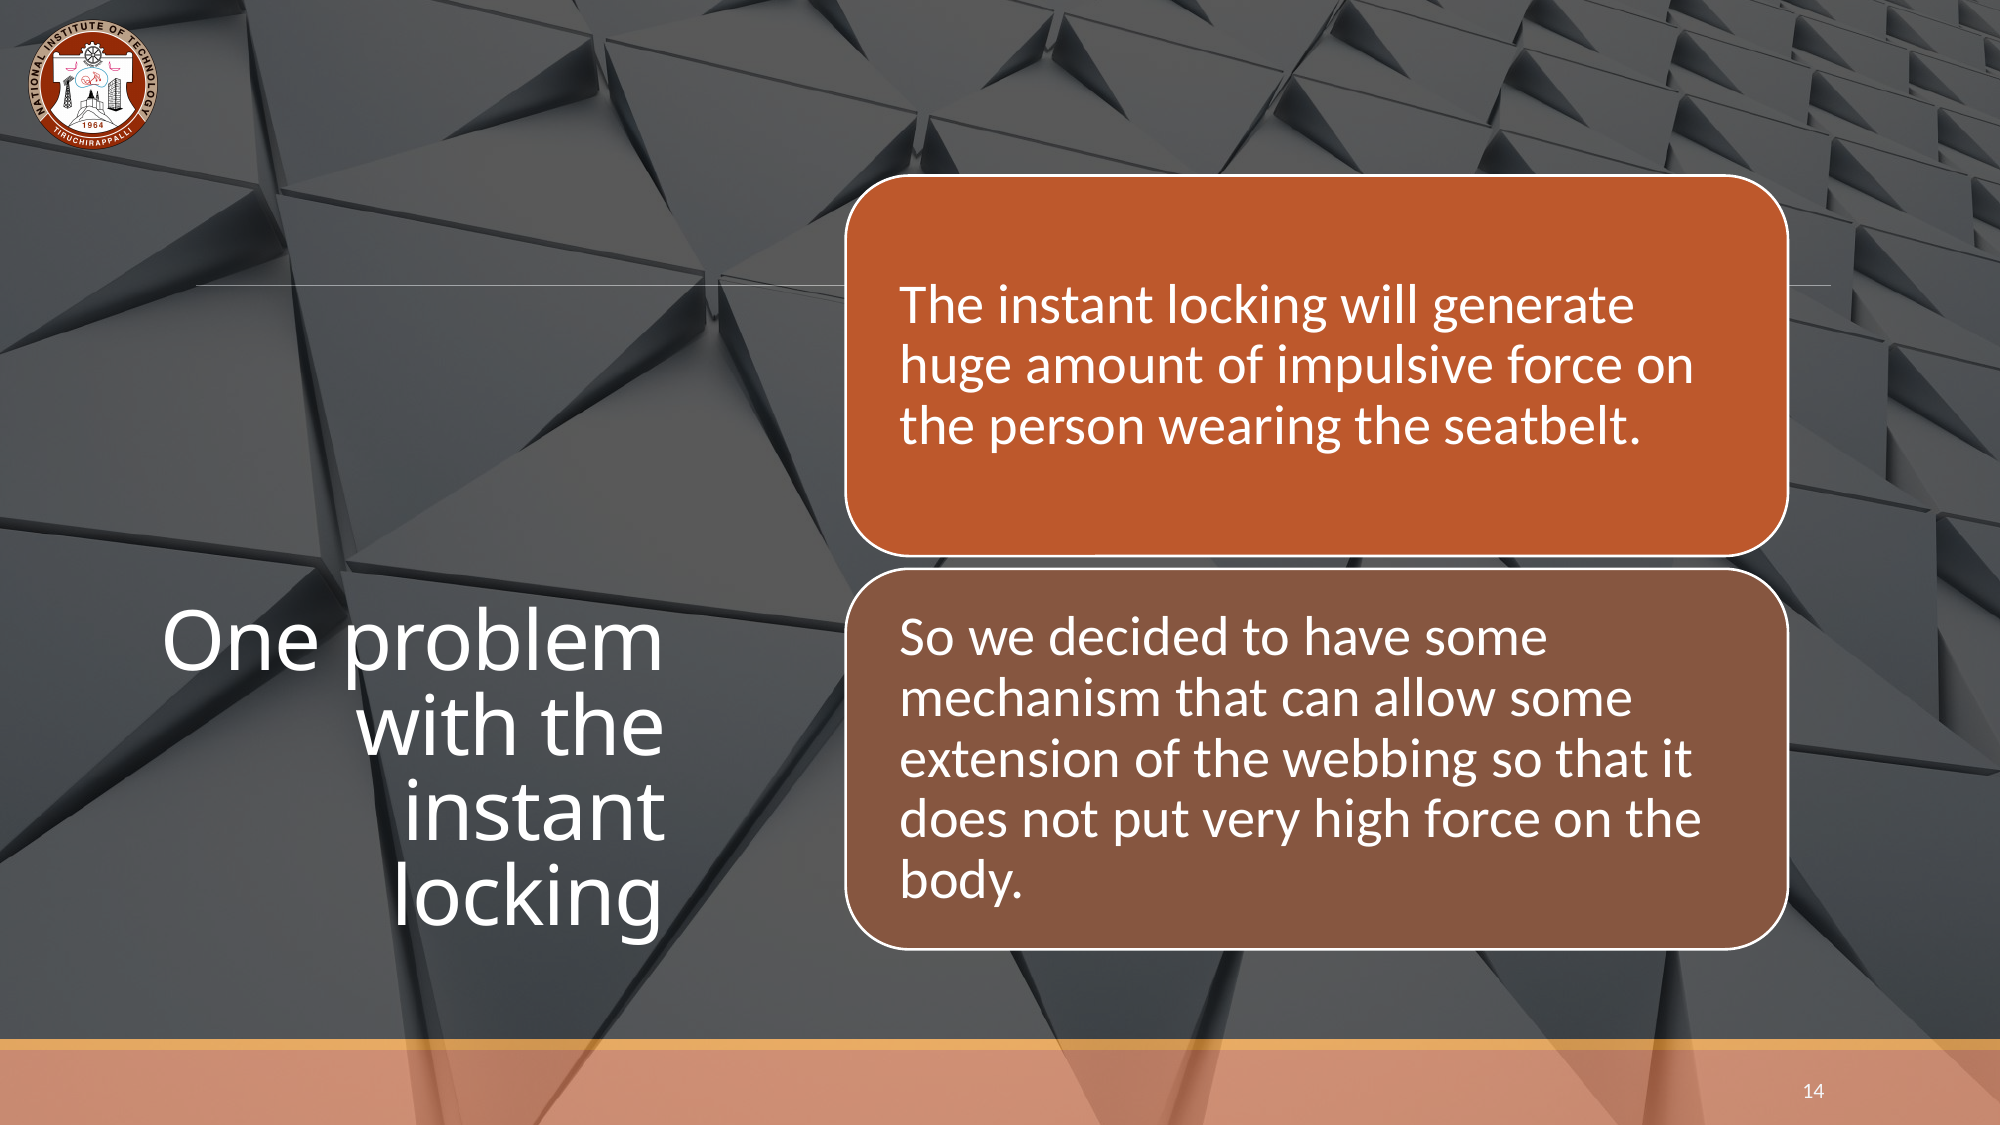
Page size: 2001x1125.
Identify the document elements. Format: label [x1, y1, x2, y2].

list [845, 174, 1789, 951]
picture [0, 0, 2000, 1125]
